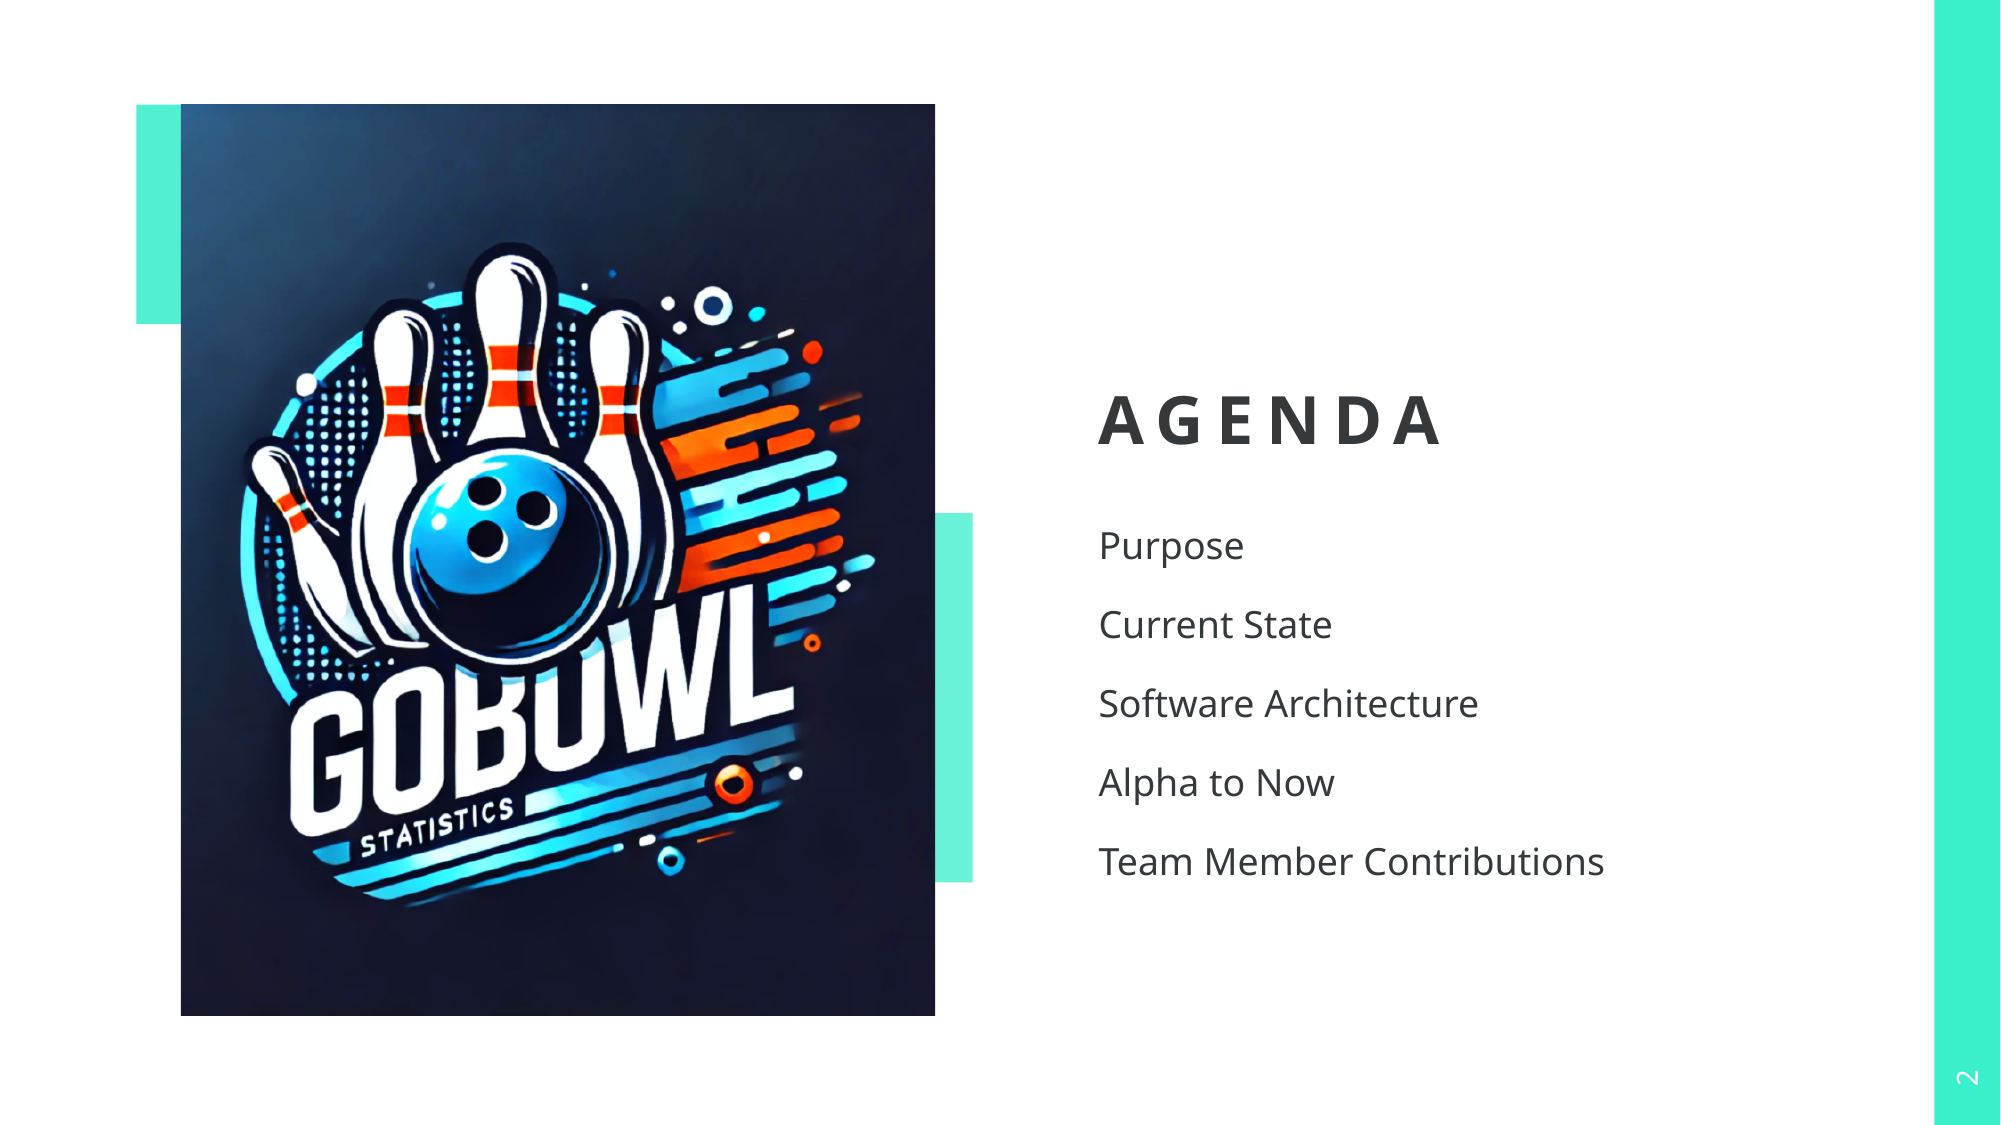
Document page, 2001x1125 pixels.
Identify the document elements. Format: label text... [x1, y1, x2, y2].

title AGENDA [1098, 104, 1924, 459]
text_box [136, 104, 180, 324]
picture [180, 104, 936, 1016]
text_box [936, 513, 973, 883]
slide_number 2 [1937, 1032, 2000, 1125]
list Purpose Current State Software Architecture Alpha to Now Team Member Contributions [1098, 513, 1892, 1023]
